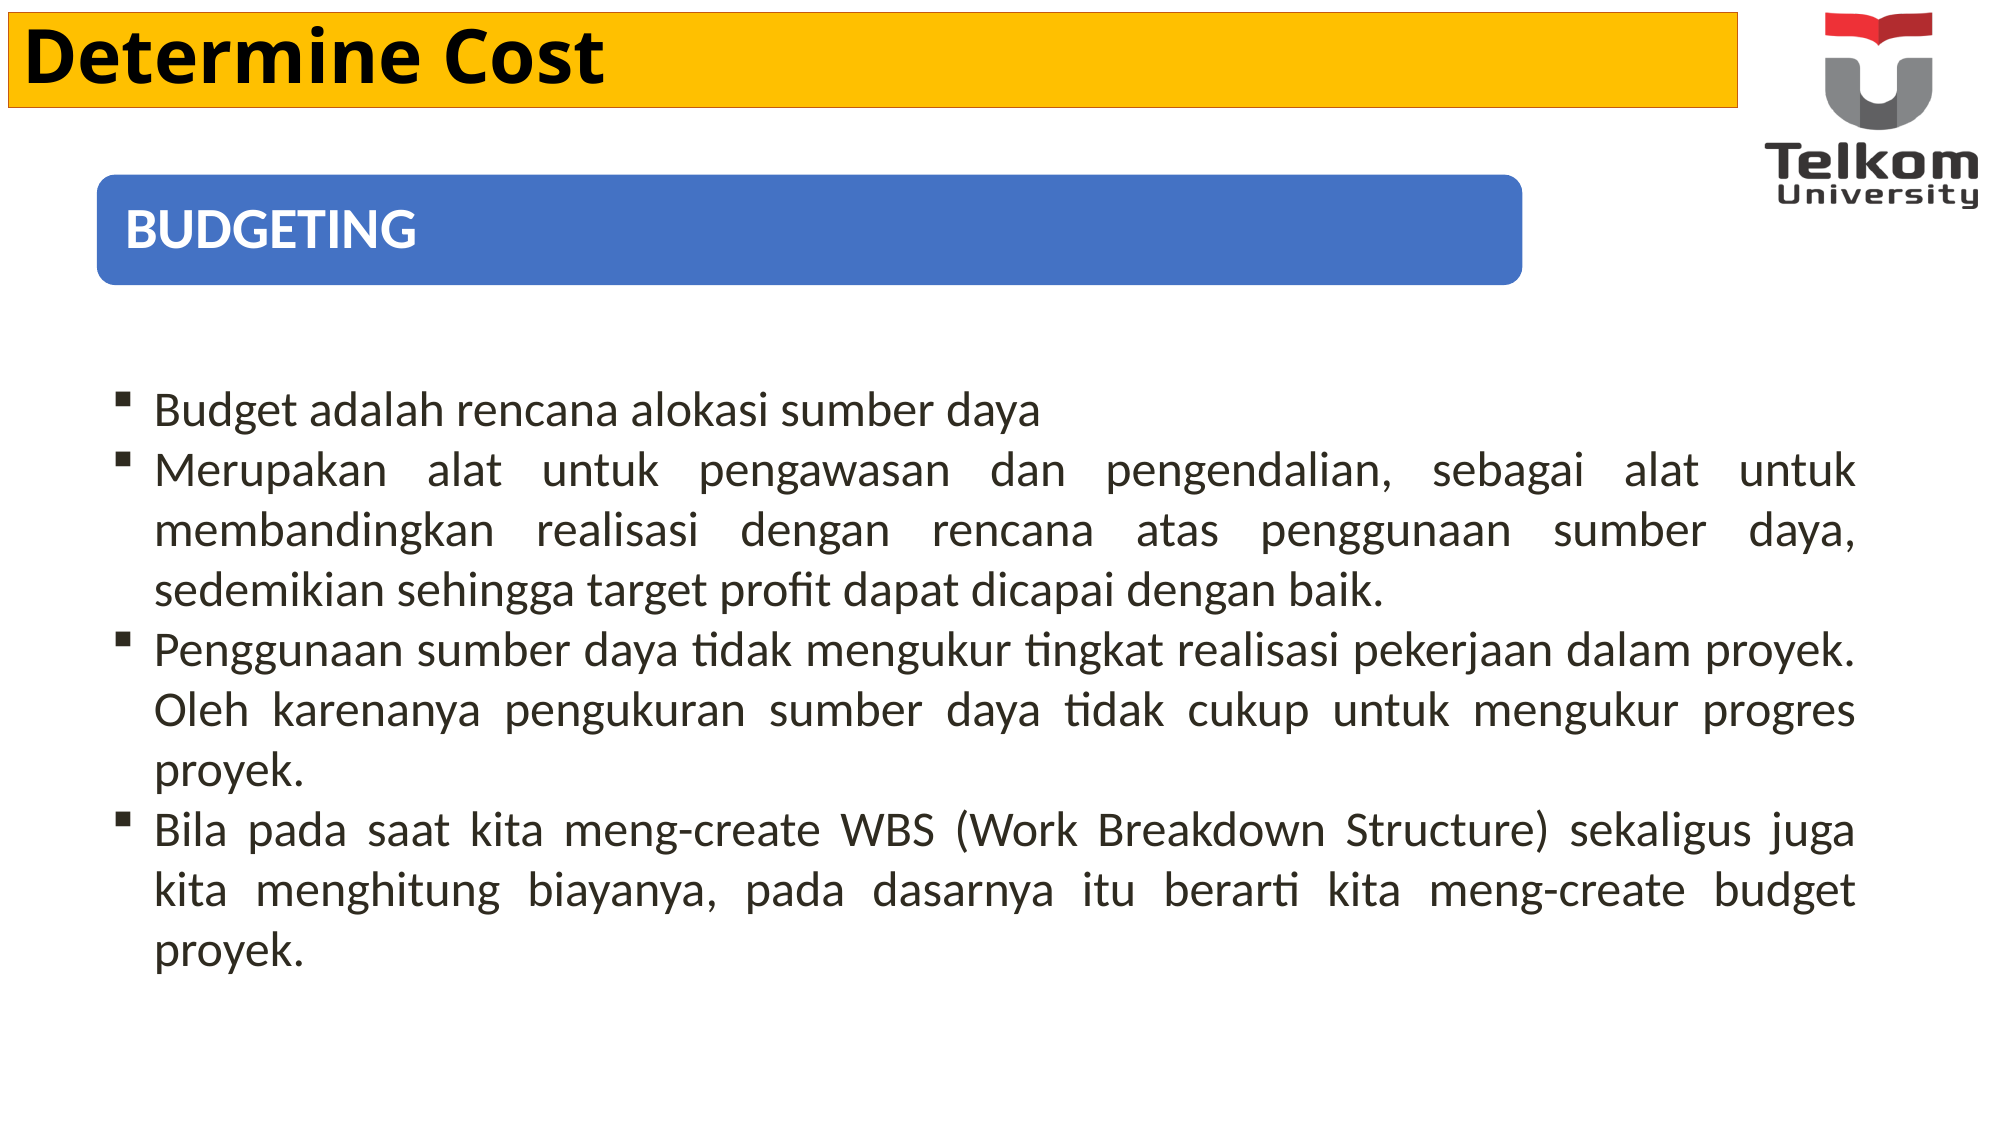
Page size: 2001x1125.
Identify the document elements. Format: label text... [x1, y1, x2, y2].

picture [1764, 12, 1978, 209]
text_box Budget adalah rencana alokasi sumber daya Merupakan alat untuk pengawasan dan pengendalian, sebagai alat untuk membandingkan realisasi dengan rencana atas penggunaan sumber daya, sedemikian sehingga target profit dapat dicapai dengan baik. Penggunaan sumber daya tidak mengukur tingkat realisasi pekerjaan dalam proyek. Oleh karenanya pengukuran sumber daya tidak cukup untuk mengukur progres proyek. Bila pada saat kita meng-create WBS (Work Breakdown Structure) sekaligus juga kita menghitung biayanya, pada dasarnya itu berarti kita meng-create budget proyek. [96, 368, 1872, 984]
text_box Determine Cost [8, 12, 1738, 108]
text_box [96, 174, 1523, 303]
